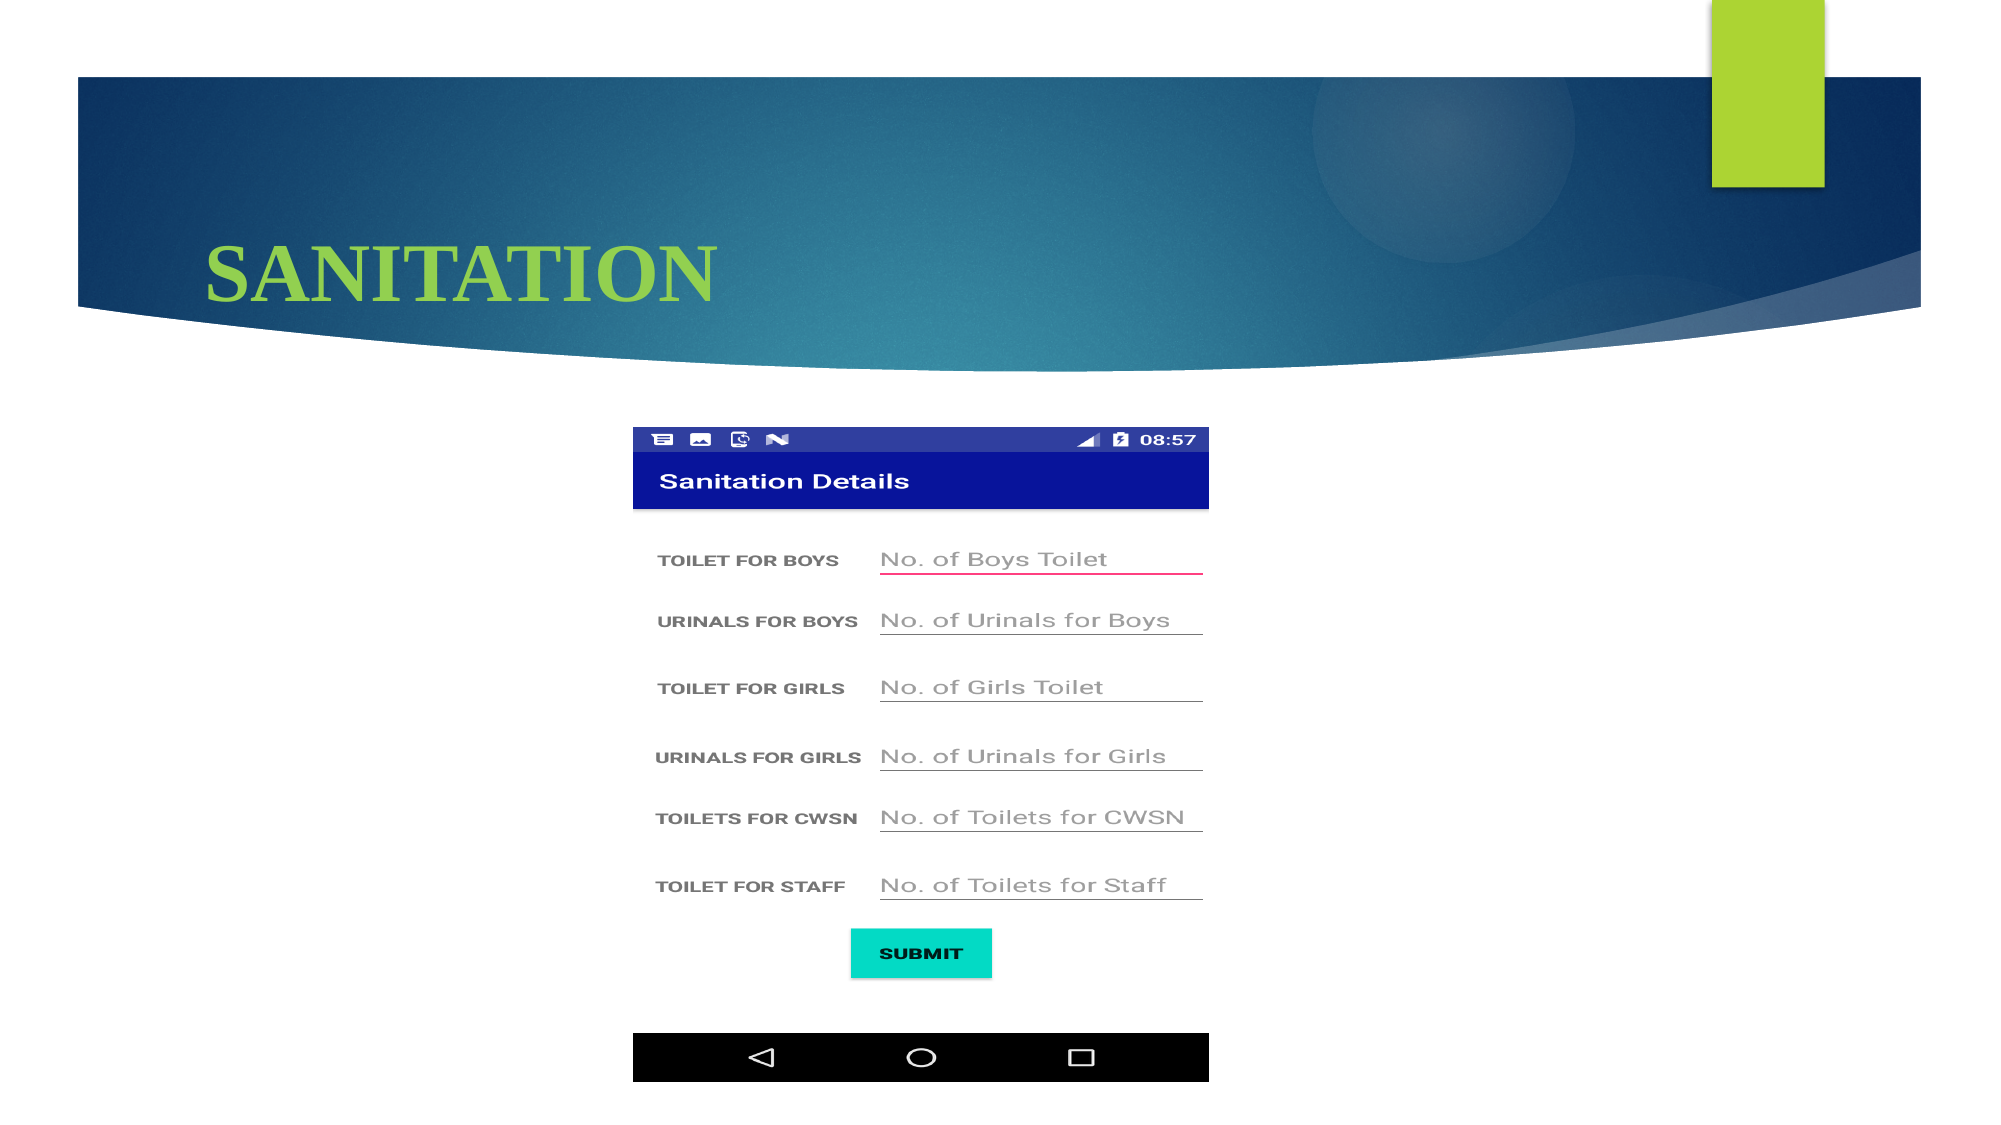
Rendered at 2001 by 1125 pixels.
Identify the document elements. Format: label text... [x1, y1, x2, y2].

title SANITATION [189, 159, 1627, 276]
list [633, 426, 1209, 1082]
